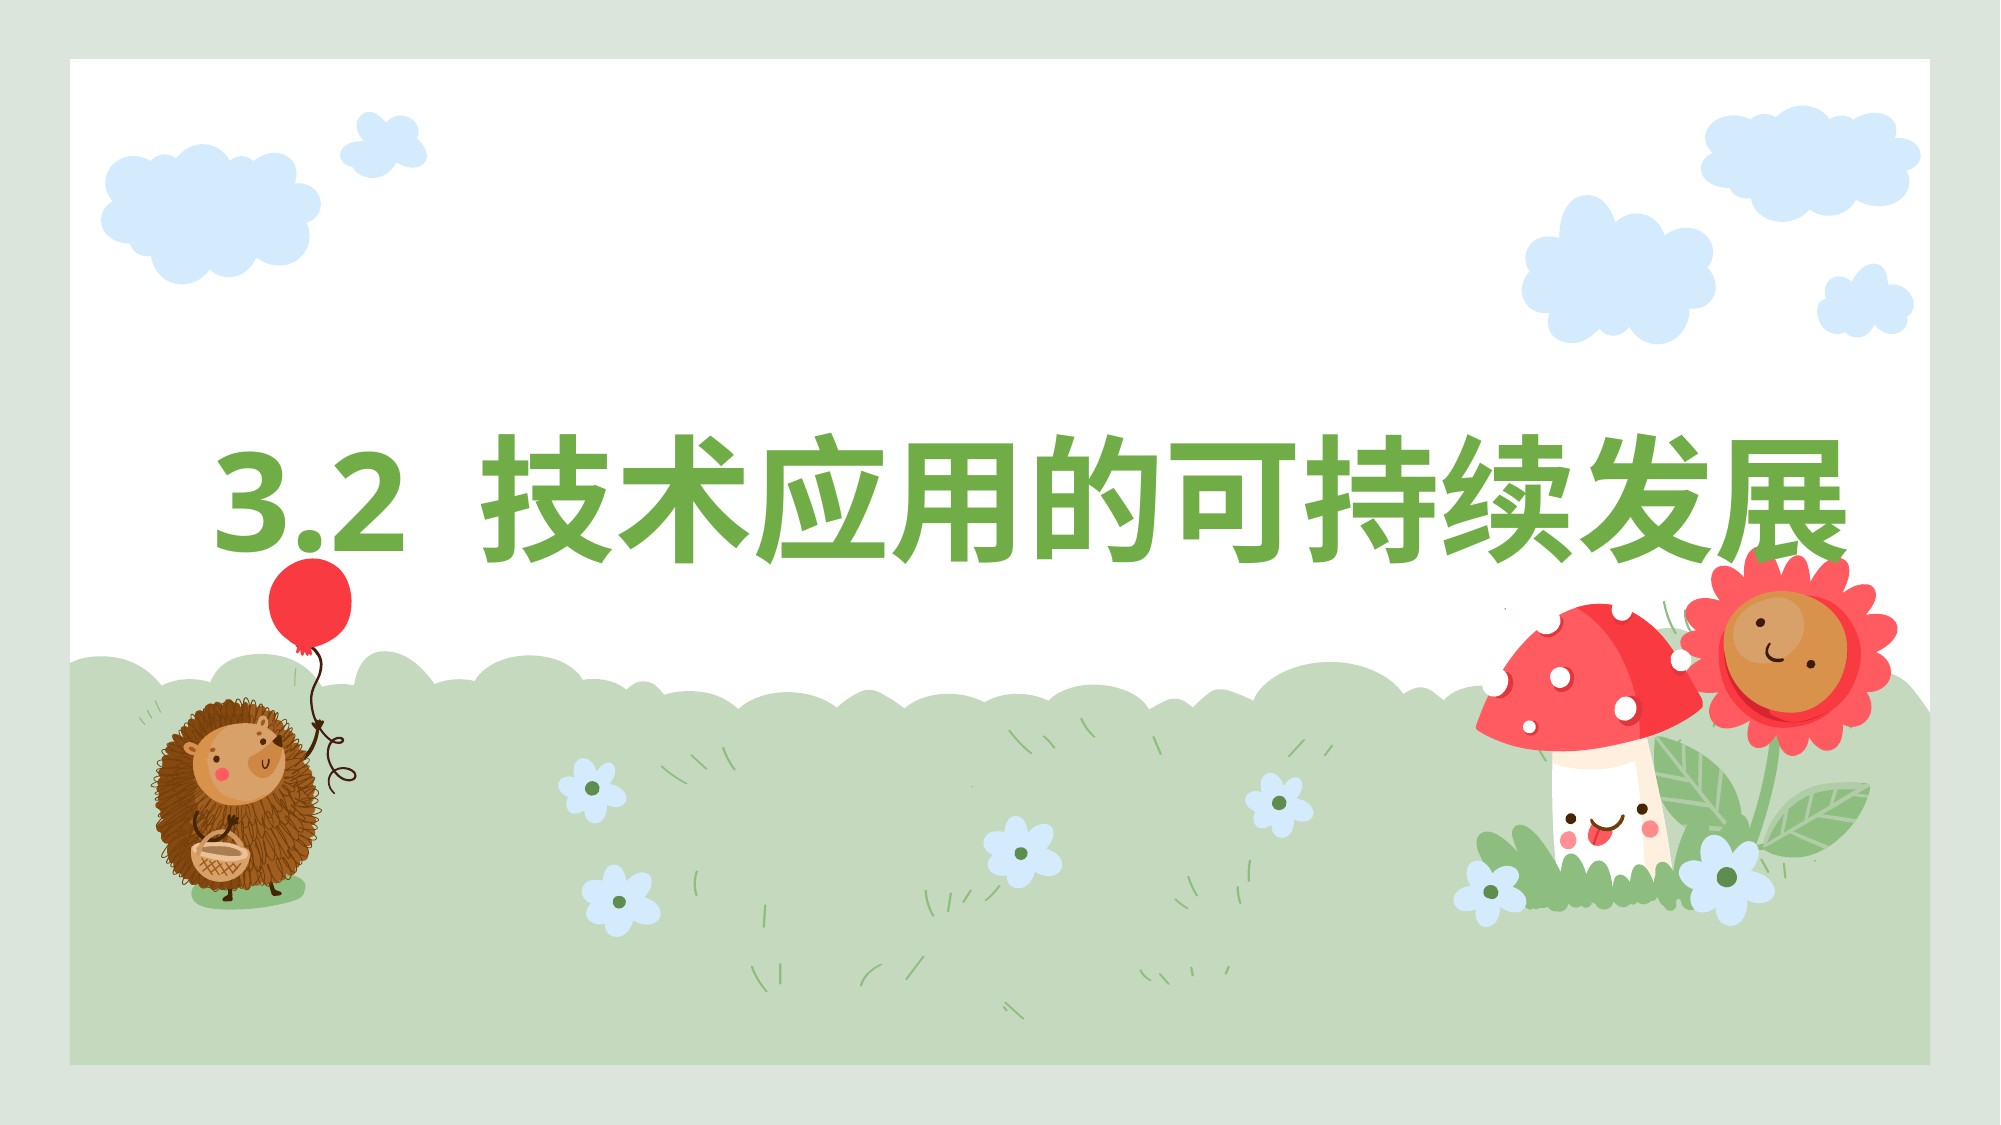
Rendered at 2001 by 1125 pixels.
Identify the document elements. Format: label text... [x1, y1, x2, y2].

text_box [1453, 546, 1898, 928]
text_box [558, 758, 661, 937]
text_box [69, 59, 1931, 627]
text_box [1701, 105, 1921, 222]
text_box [138, 558, 357, 910]
text_box [101, 144, 321, 285]
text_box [69, 627, 1931, 1066]
text_box [1817, 263, 1914, 338]
text_box 3.2 技术应用的可持续发展 [194, 406, 1871, 587]
text_box [1521, 195, 1716, 345]
text_box [340, 111, 427, 178]
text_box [983, 815, 1063, 889]
